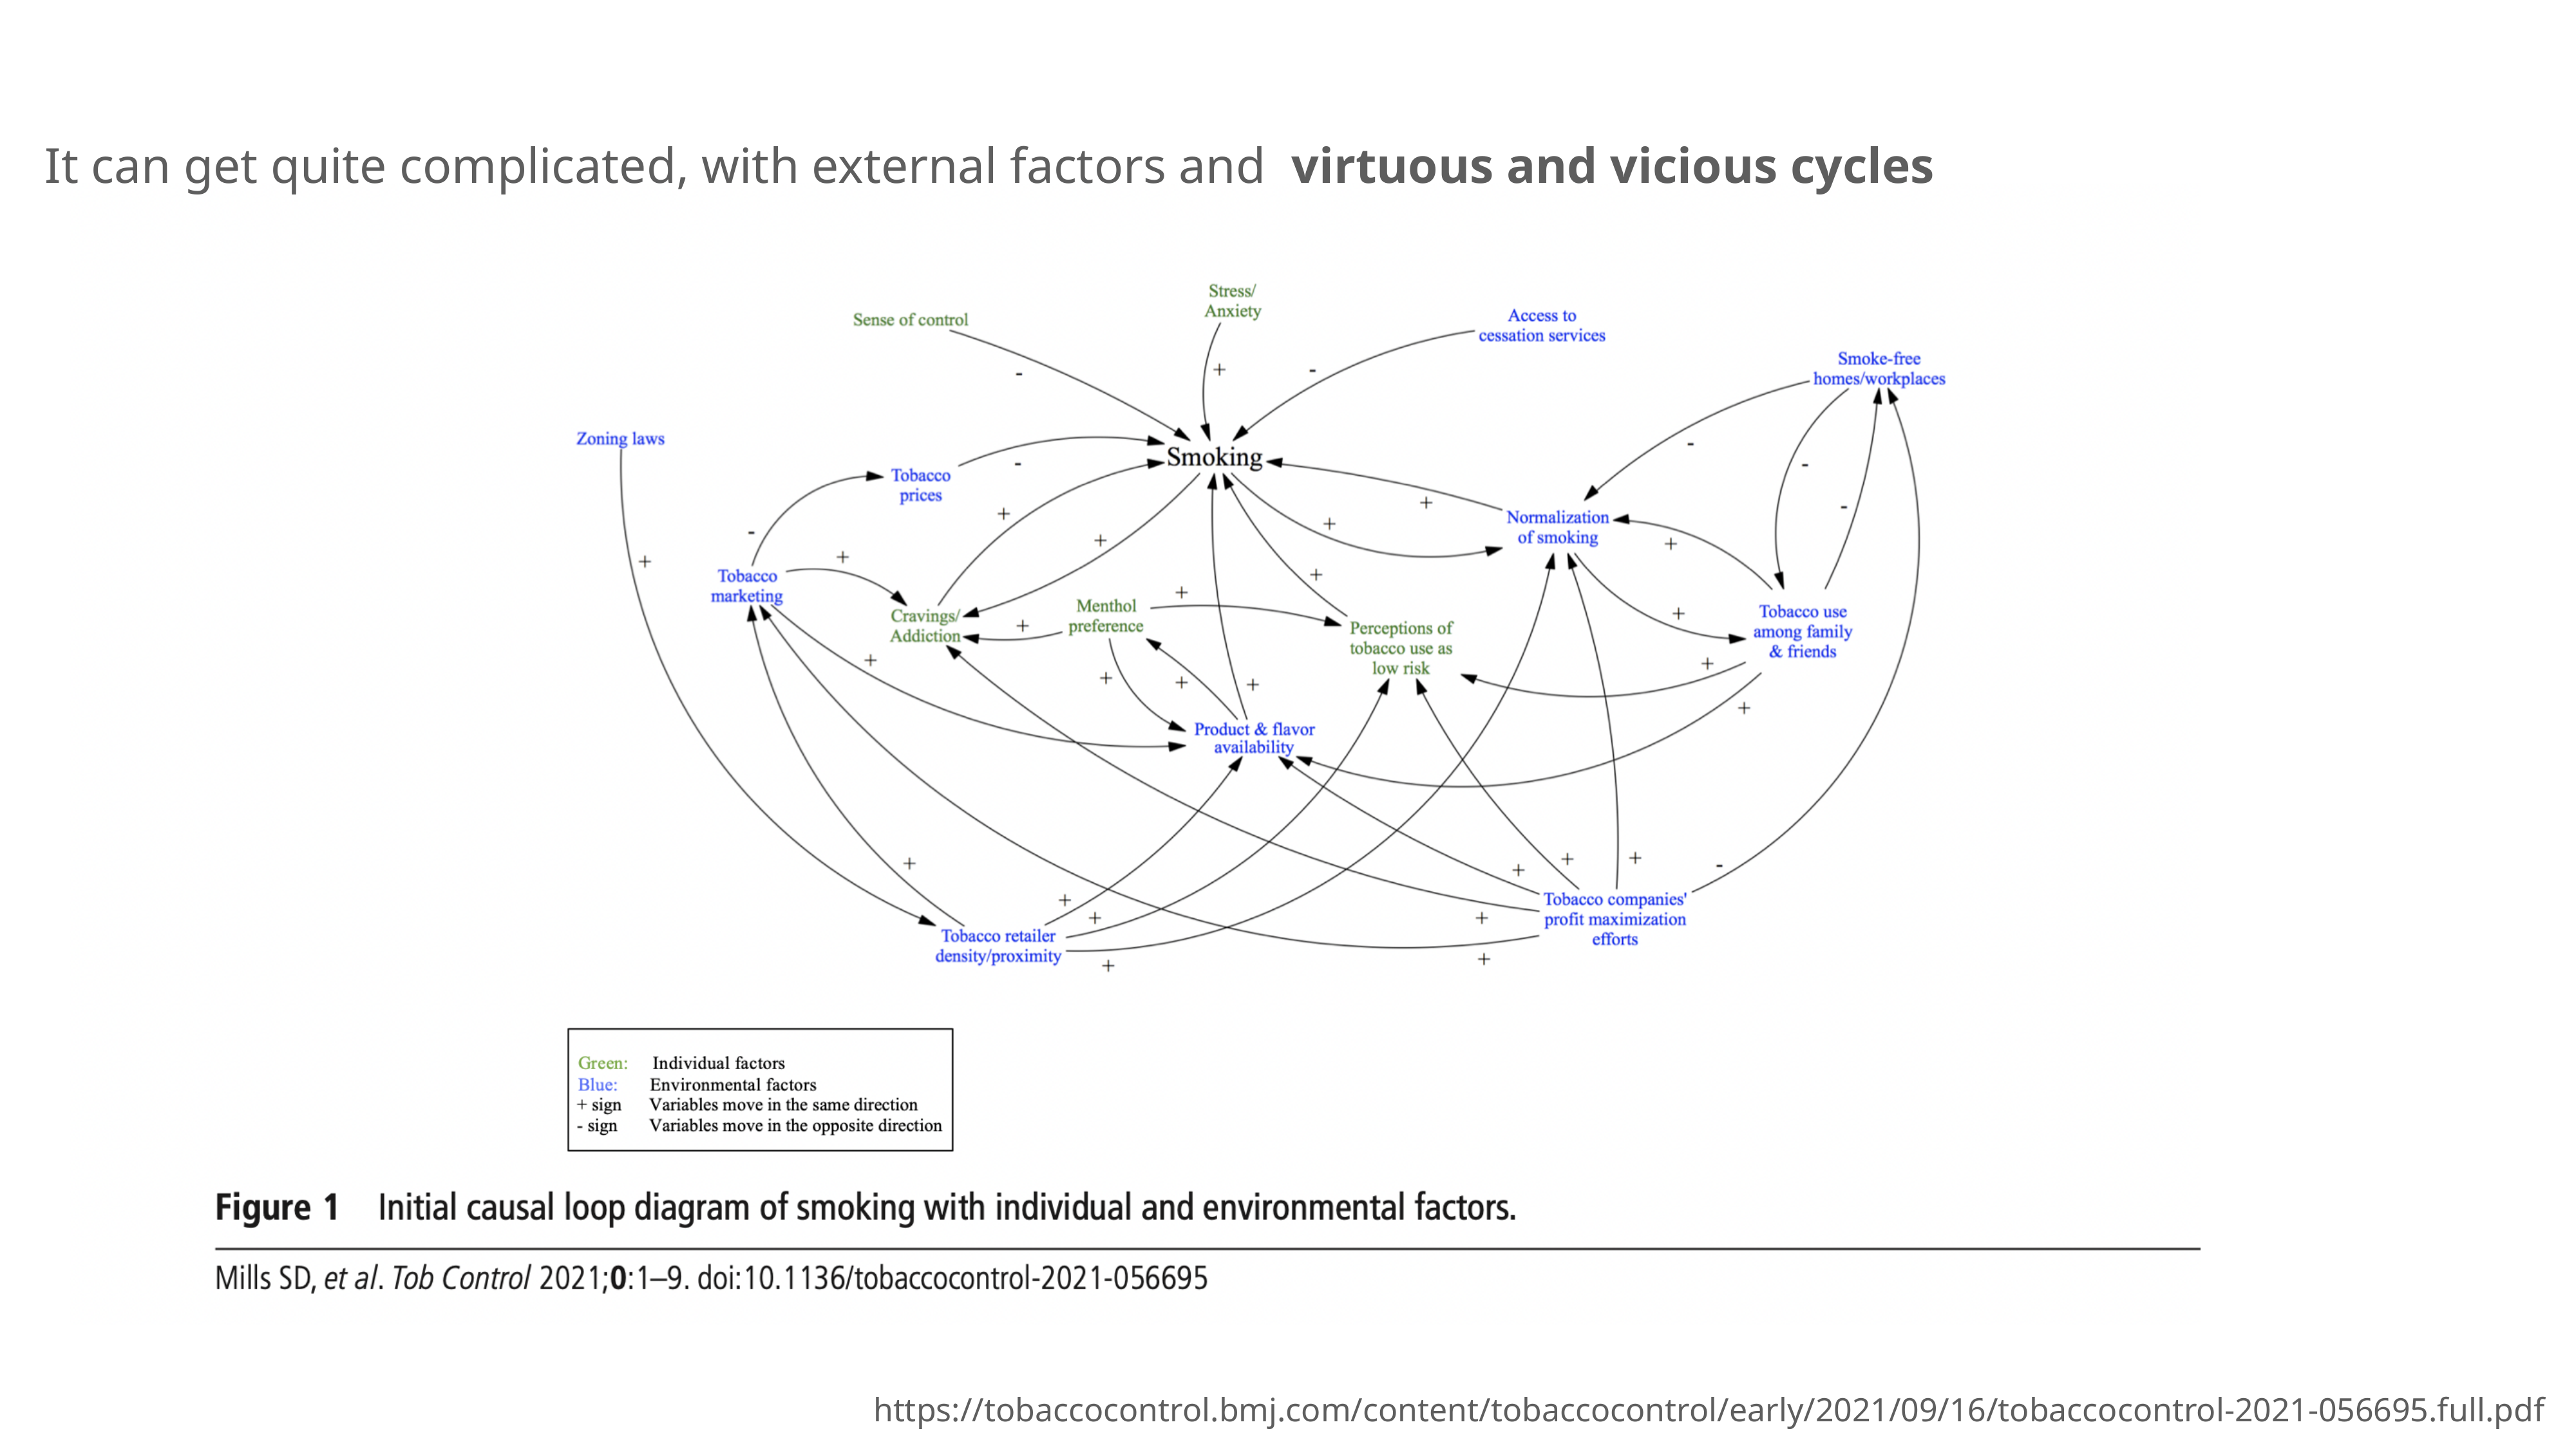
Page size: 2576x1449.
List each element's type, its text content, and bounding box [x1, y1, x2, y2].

text_box It can get quite complicated, with external factors and virtuous and vicious cycles [39, 129, 1941, 198]
text_box https://tobaccocontrol.bmj.com/content/tobaccocontrol/early/2021/09/16/tobaccocontrol-2021-056695.full.pdf [867, 1384, 2551, 1434]
picture [70, 183, 2201, 1325]
